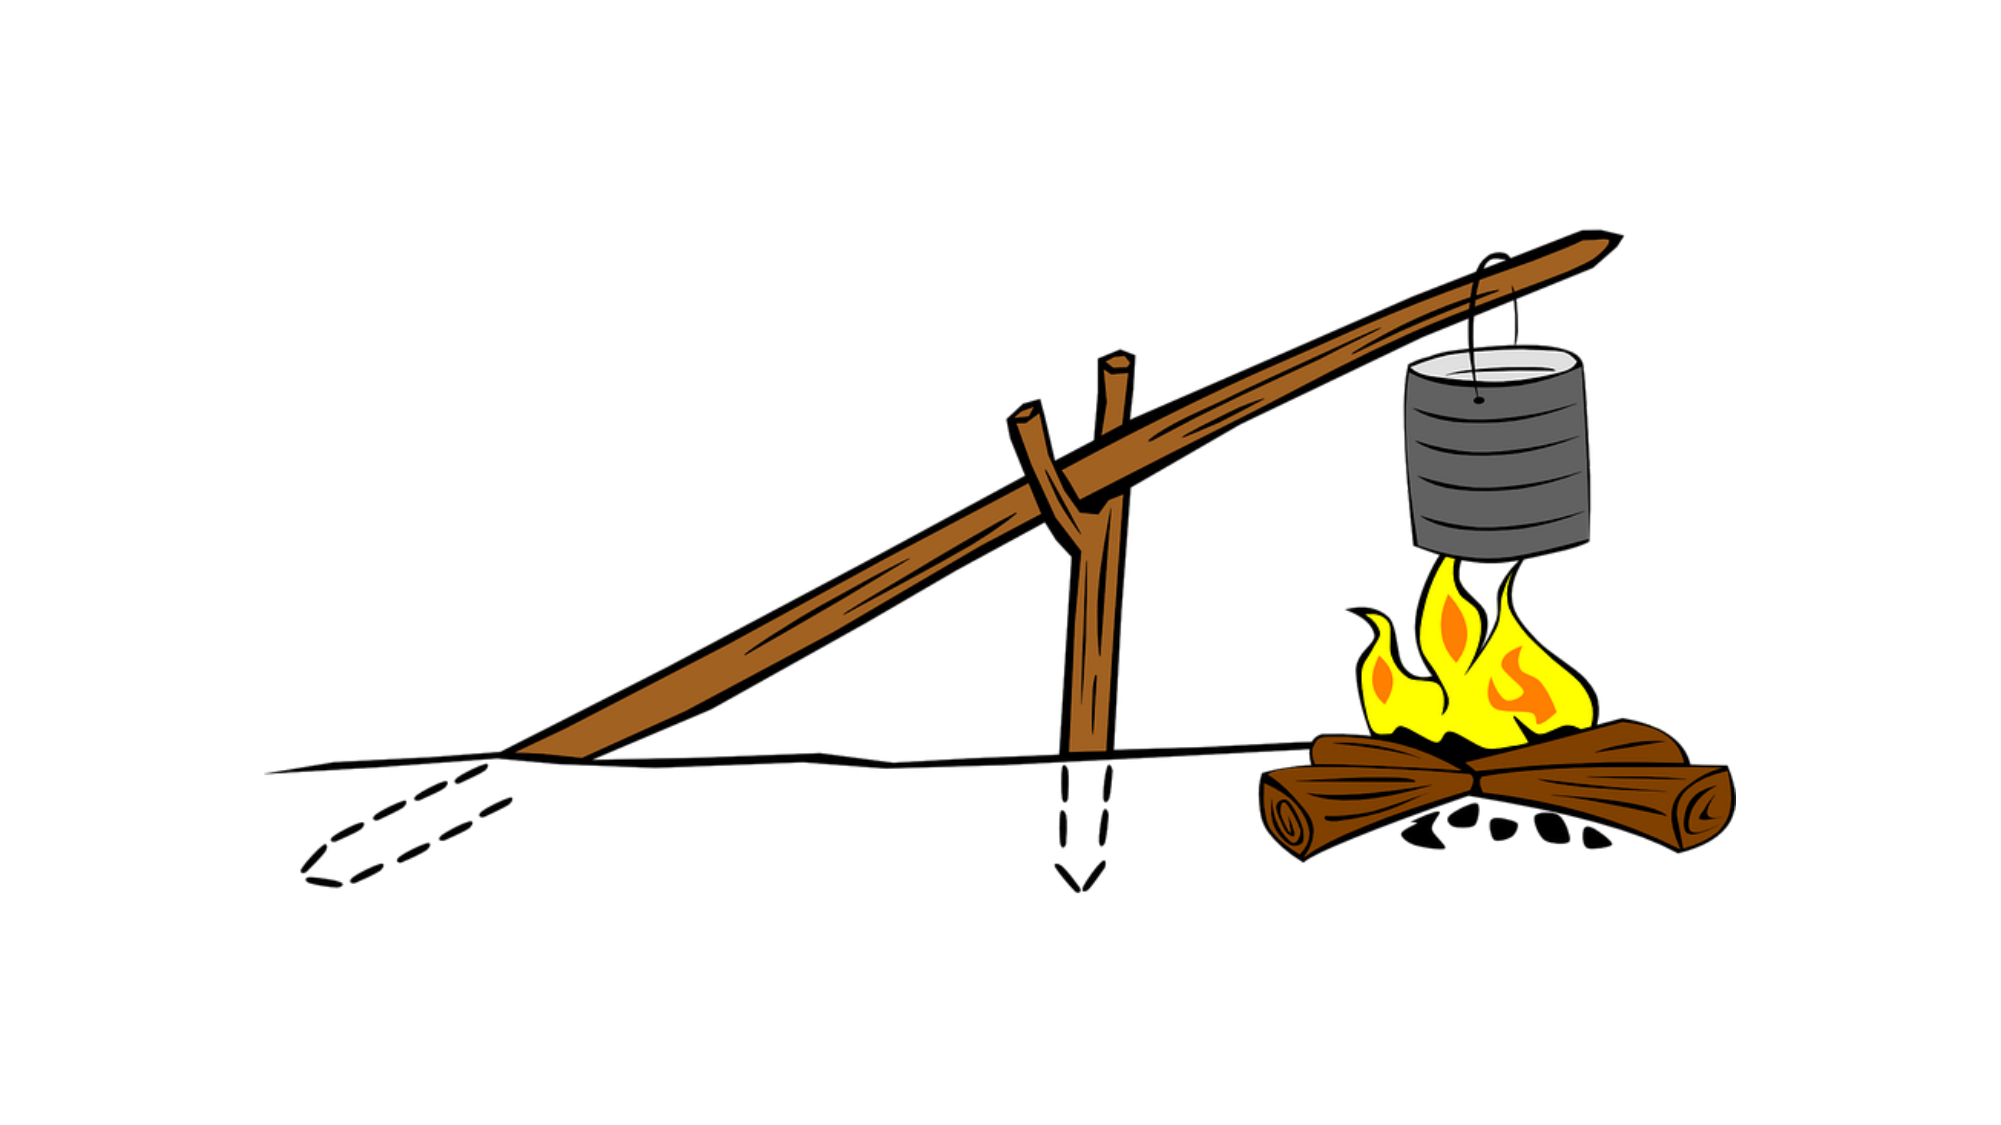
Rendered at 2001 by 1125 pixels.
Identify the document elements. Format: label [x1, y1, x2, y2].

picture [264, 194, 1736, 930]
